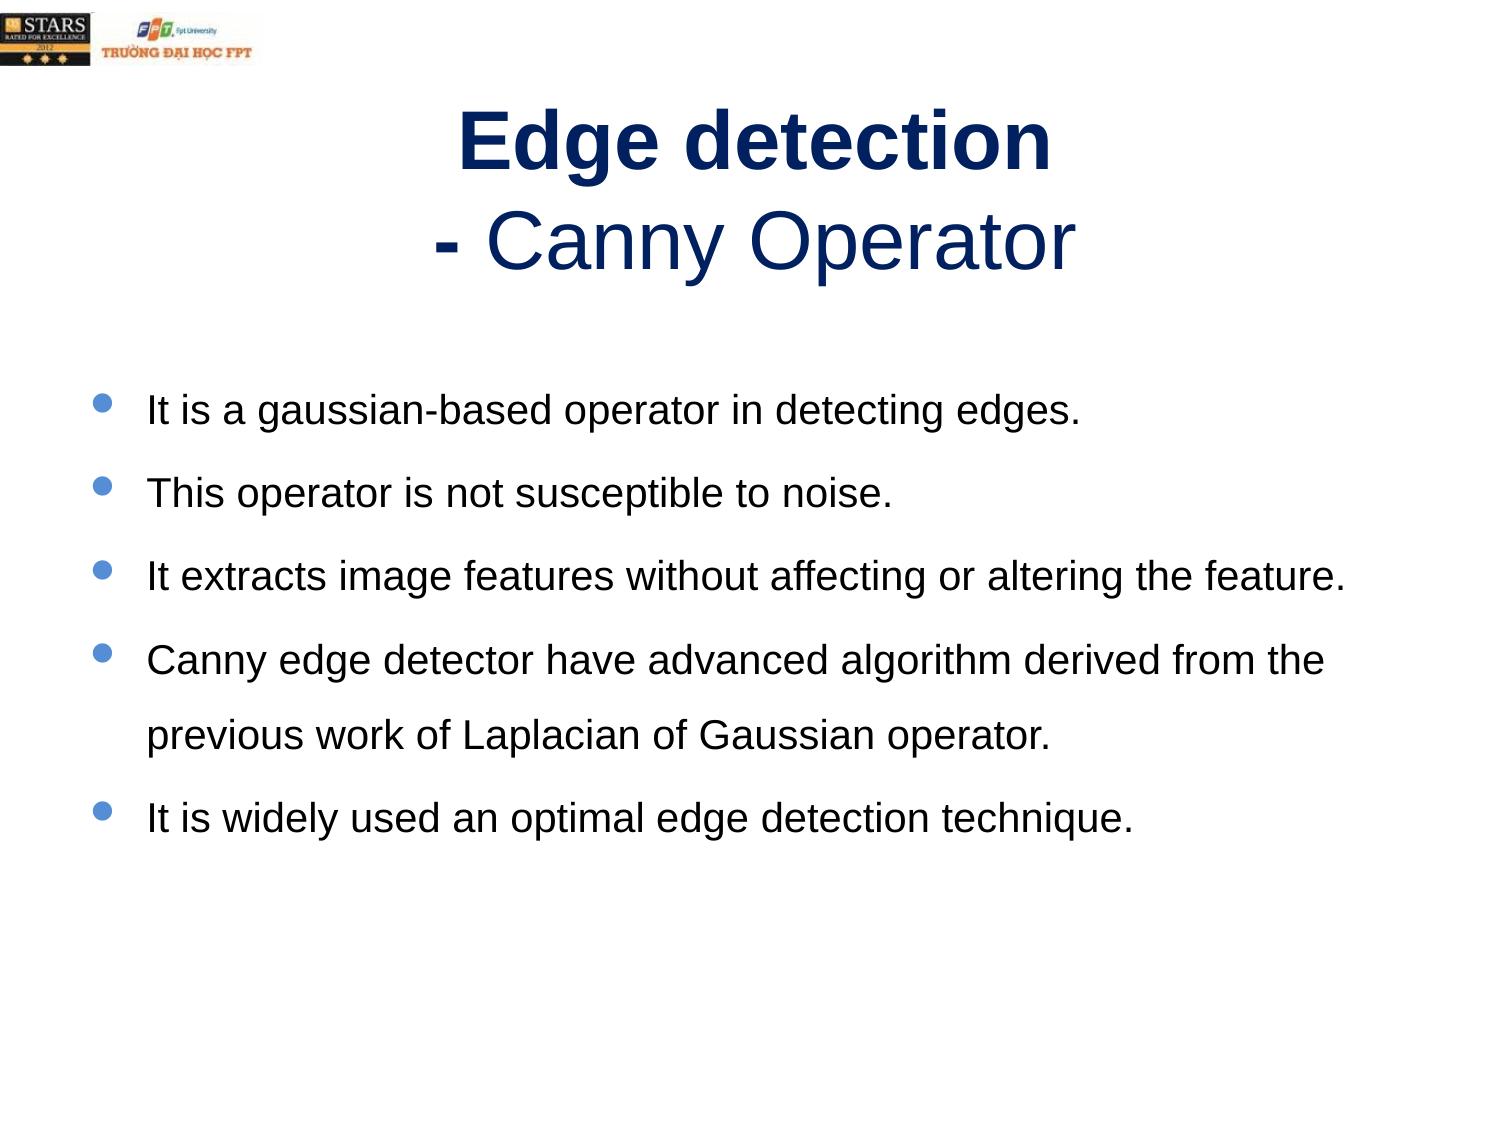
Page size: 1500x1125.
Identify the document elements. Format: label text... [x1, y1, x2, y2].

list It is a gaussian-based operator in detecting edges. This operator is not susceptible to noise. It extracts image features without affecting or altering the feature. Canny edge detector have advanced algorithm derived from the previous work of Laplacian of Gaussian operator. It is widely used an optimal edge detection technique. [75, 350, 1425, 1043]
title Edge detection - Canny Operator [80, 97, 1431, 275]
picture [0, 12, 263, 66]
